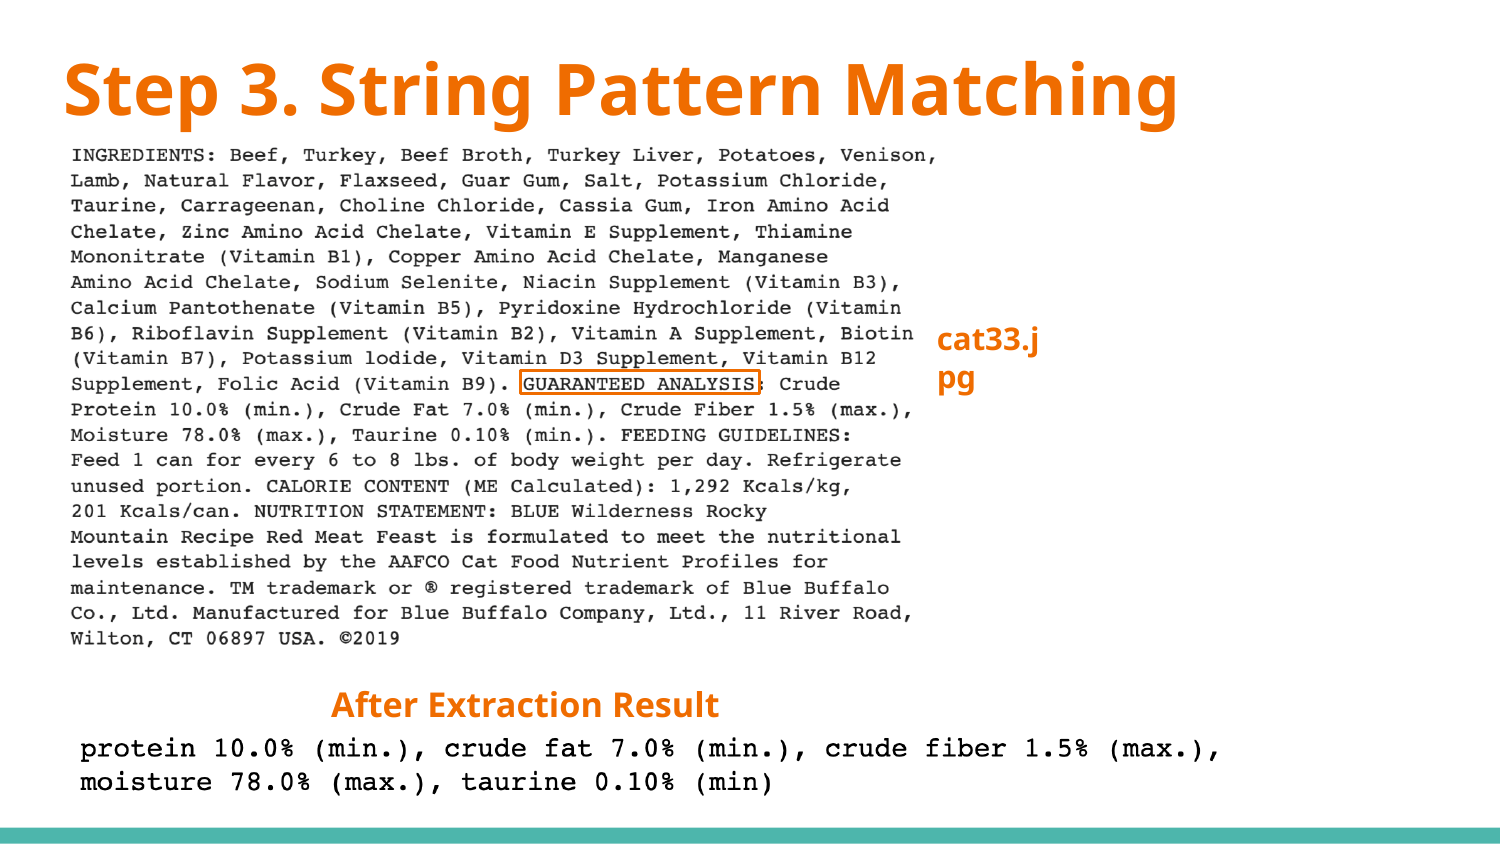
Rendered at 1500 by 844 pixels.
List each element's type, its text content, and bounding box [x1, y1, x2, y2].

title cat33.jpg [921, 304, 1072, 698]
title After Extraction Result [316, 668, 1500, 785]
title Step 3. String Pattern Matching [48, 29, 1447, 146]
picture [68, 731, 1233, 801]
picture [56, 139, 965, 659]
